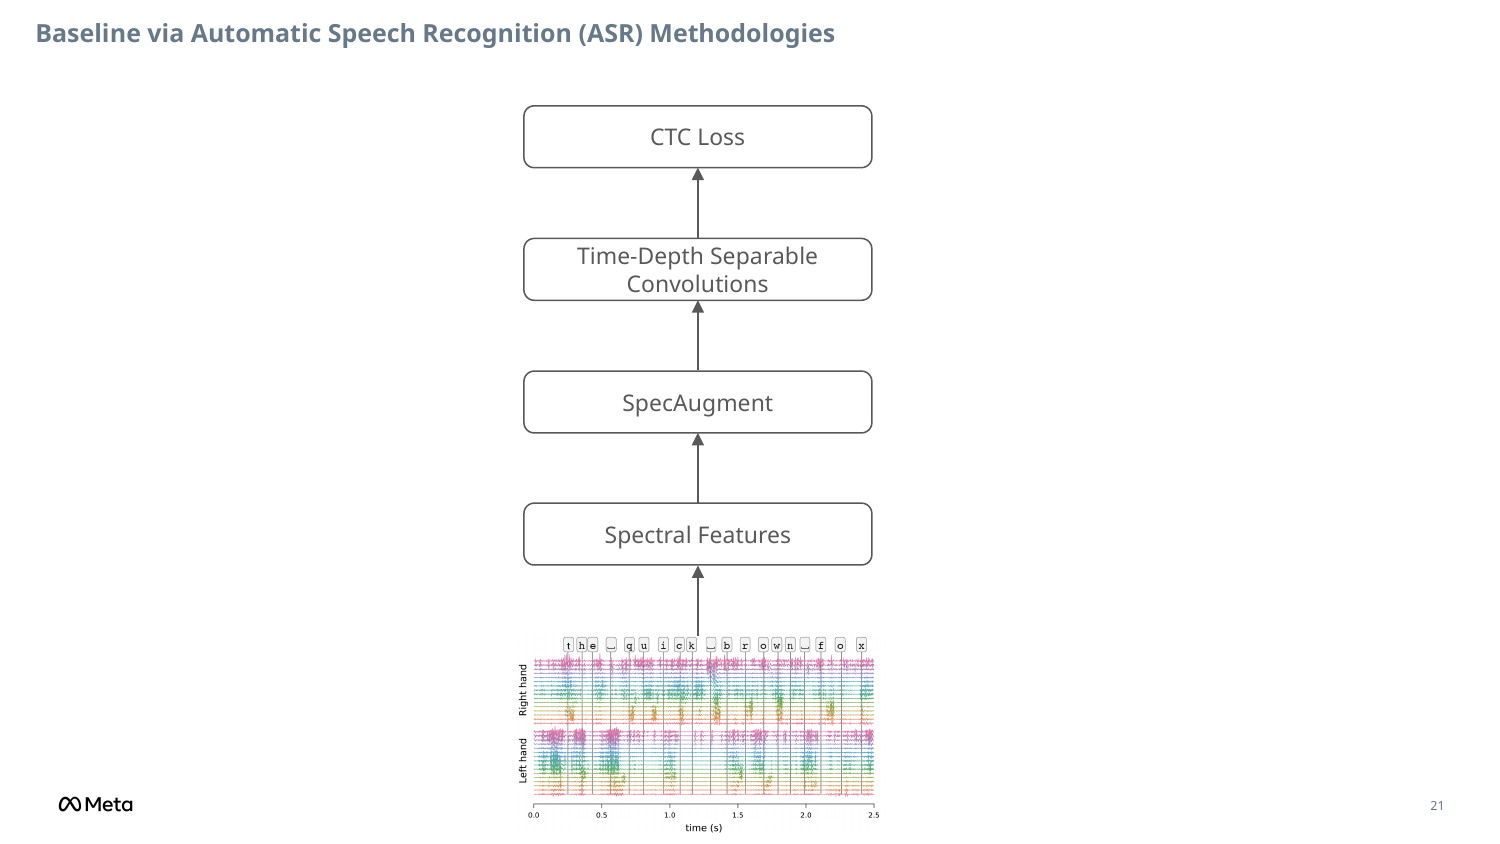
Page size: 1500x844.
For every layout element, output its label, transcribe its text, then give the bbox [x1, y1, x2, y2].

text_box CTC Loss [523, 105, 872, 168]
text_box Spectral Features [523, 503, 872, 565]
text_box Baseline via Automatic Speech Recognition (ASR) Methodologies [35, 15, 1361, 77]
picture [44, 793, 147, 815]
text_box Time-Depth Separable Convolutions [523, 238, 872, 301]
text_box SpecAugment [523, 371, 872, 433]
picture [509, 629, 886, 837]
